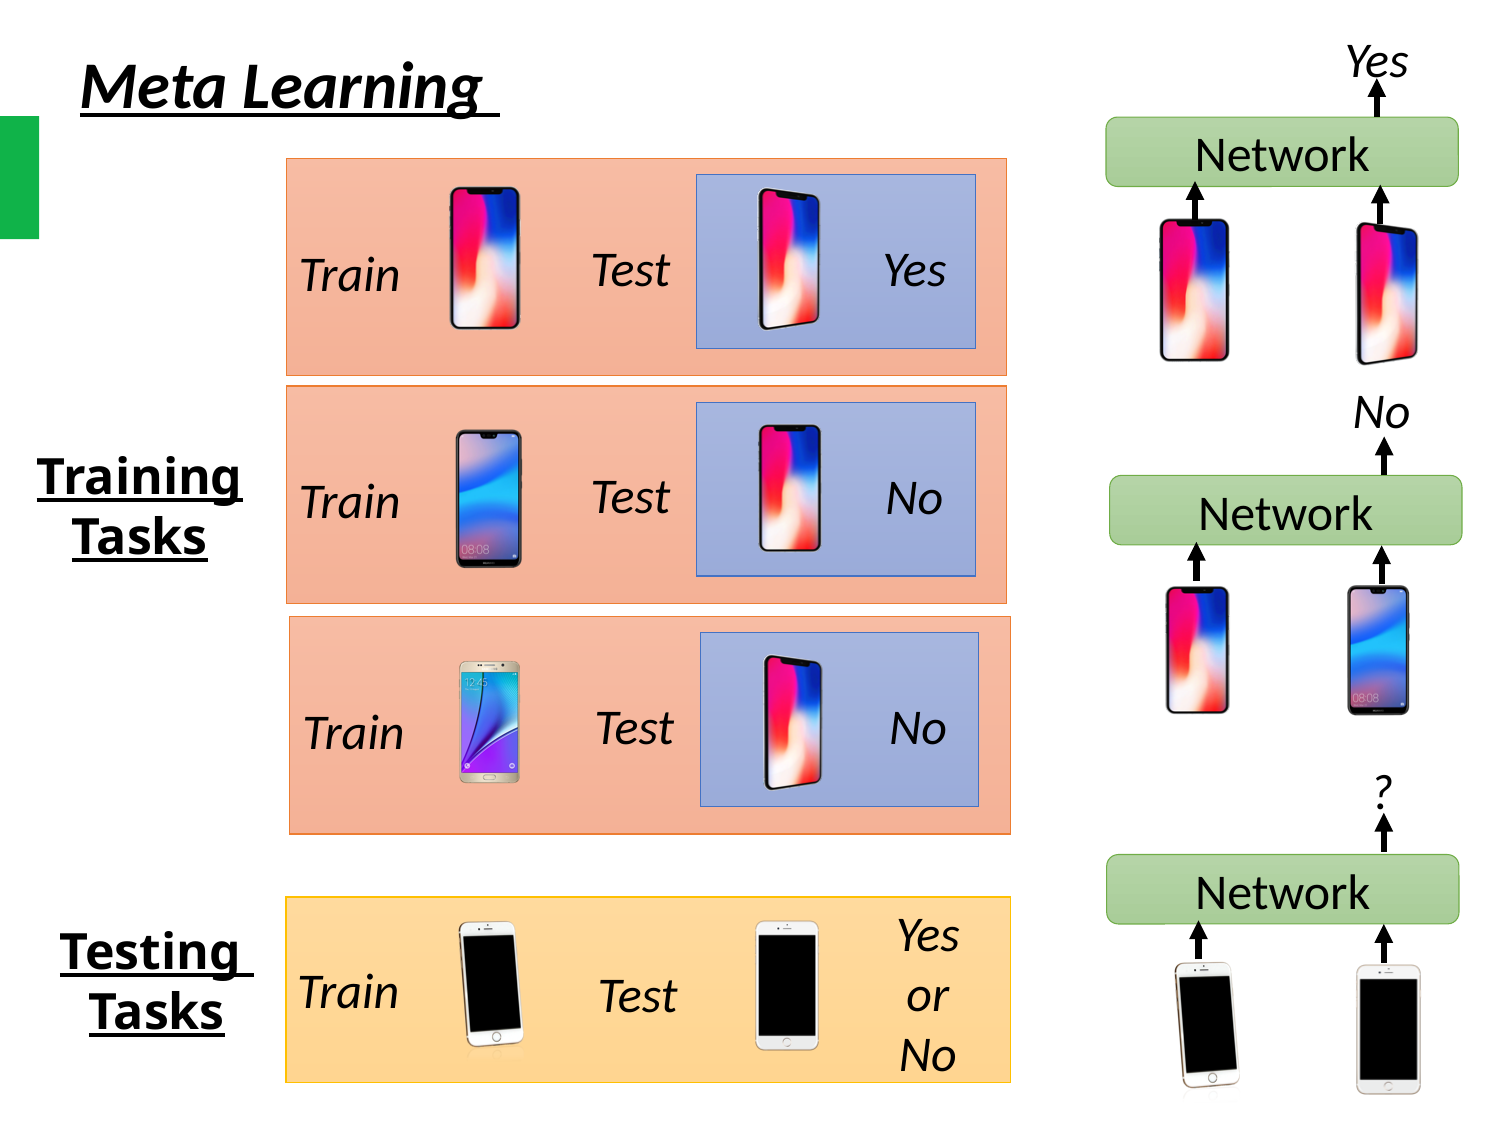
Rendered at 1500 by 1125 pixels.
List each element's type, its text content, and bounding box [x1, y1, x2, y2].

text_box [286, 385, 1007, 604]
picture [712, 185, 861, 333]
text_box [285, 1026, 853, 1083]
picture [1310, 219, 1459, 368]
text_box Test [559, 686, 710, 762]
text_box [285, 896, 853, 955]
text_box [286, 158, 1007, 376]
text_box Yes [1301, 19, 1452, 95]
text_box Network [1106, 853, 1460, 925]
picture [411, 184, 560, 333]
text_box Test [563, 955, 713, 1031]
text_box Train [278, 691, 425, 767]
text_box Train [274, 233, 411, 309]
text_box Network [1105, 116, 1459, 188]
picture [1121, 216, 1269, 365]
text_box [696, 174, 976, 349]
text_box Train [273, 951, 415, 1026]
text_box [1003, 896, 1011, 1083]
picture [1325, 580, 1431, 721]
text_box [700, 632, 979, 807]
picture [433, 424, 545, 574]
text_box No [857, 457, 990, 532]
text_box No [1306, 371, 1457, 446]
text_box Testing Tasks [37, 911, 276, 1047]
text_box Test [555, 456, 706, 532]
text_box ? [1306, 752, 1457, 827]
text_box [289, 616, 1011, 835]
text_box Training Tasks [20, 437, 259, 573]
text_box No [861, 687, 994, 763]
text_box Test [560, 228, 706, 304]
picture [1131, 956, 1279, 1105]
text_box Yes [861, 229, 990, 305]
picture [425, 657, 553, 791]
picture [415, 915, 563, 1064]
text_box Meta Learning [65, 34, 515, 130]
text_box Yes or No [853, 894, 1003, 1090]
picture [720, 652, 861, 793]
text_box Train [274, 461, 425, 536]
picture [713, 911, 861, 1060]
text_box [696, 402, 976, 577]
text_box Network [1109, 474, 1463, 546]
picture [724, 422, 857, 556]
picture [1314, 955, 1463, 1104]
picture [1131, 584, 1265, 717]
